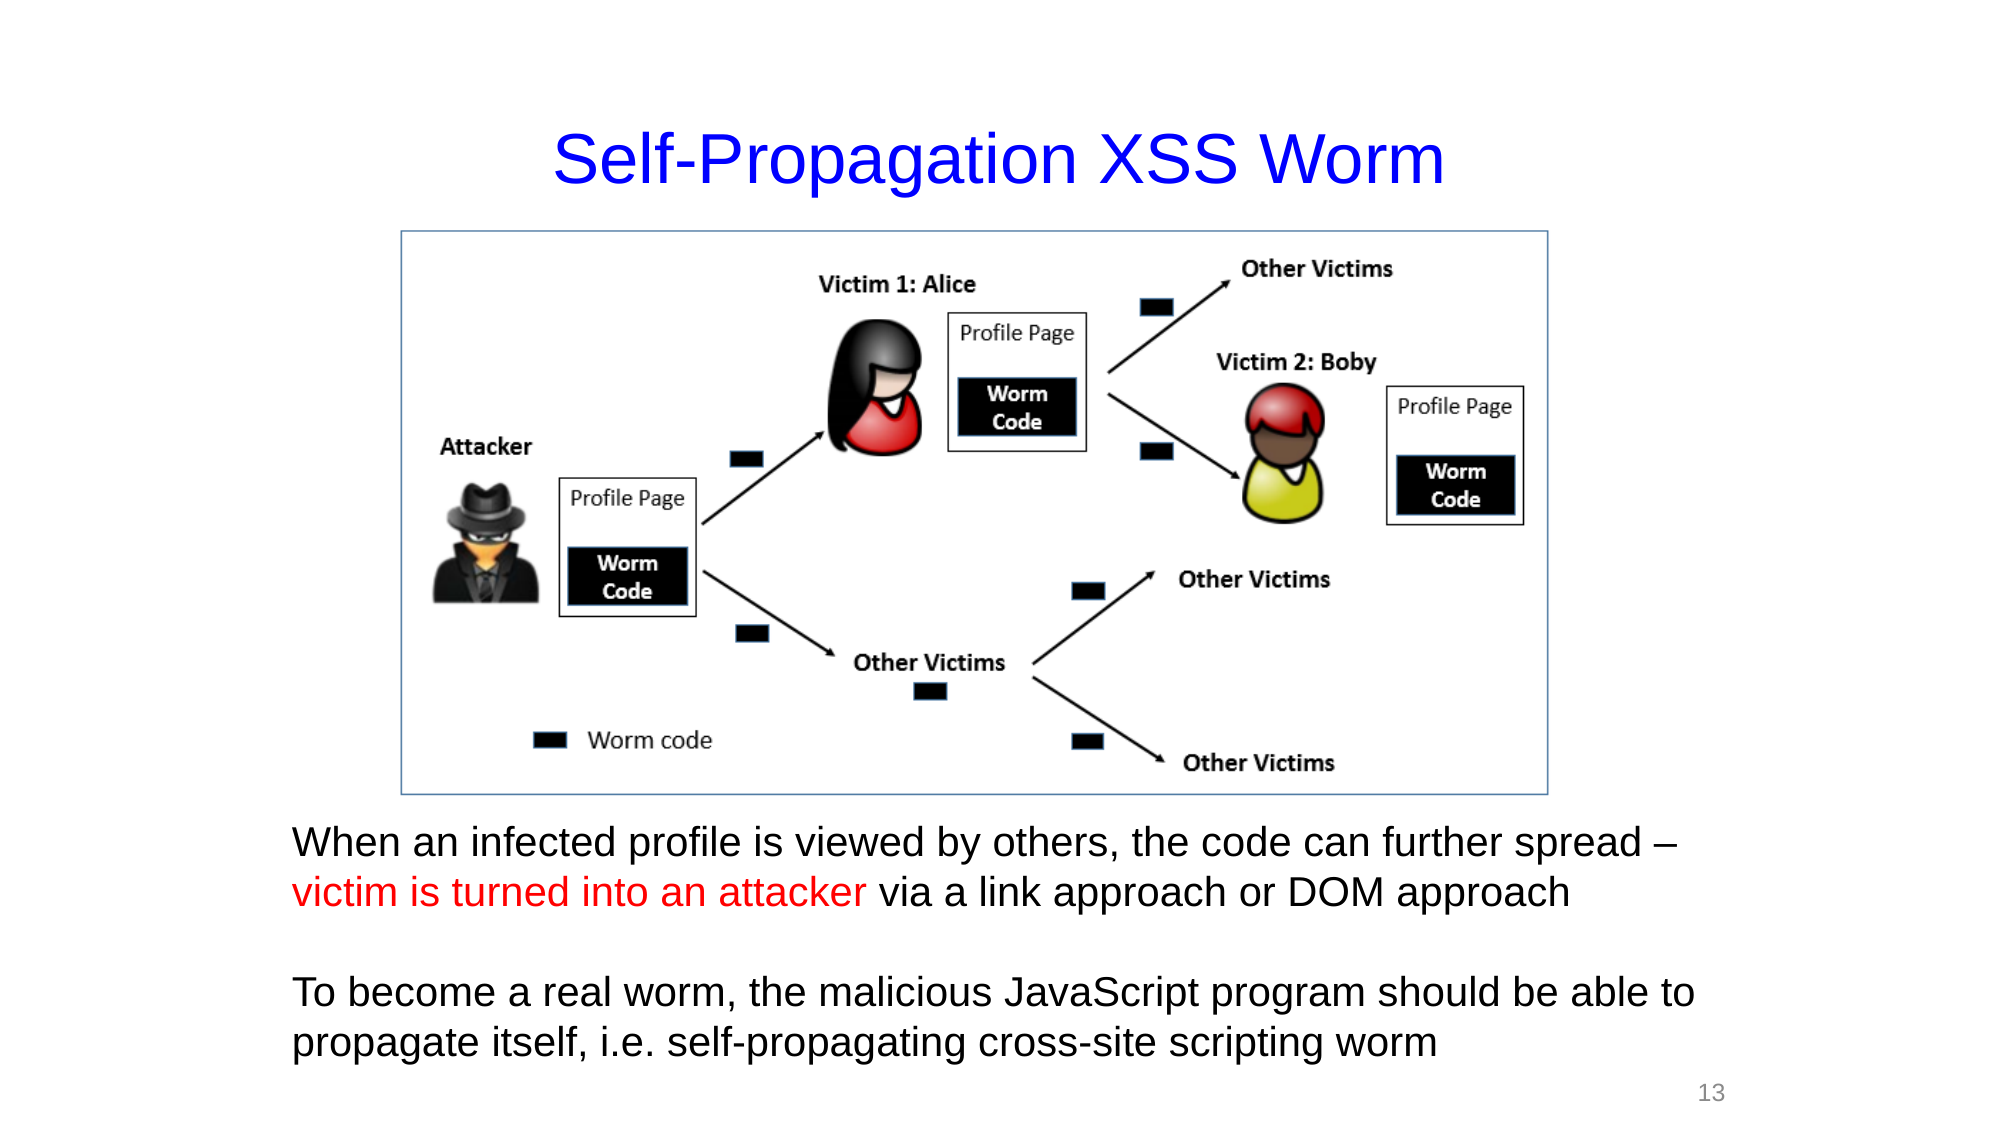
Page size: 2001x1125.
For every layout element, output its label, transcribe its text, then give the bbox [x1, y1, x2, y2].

picture [388, 222, 1571, 808]
text_box When an infected profile is viewed by others, the code can further spread – victim is turned into an attacker via a link approach or DOM approach To become a real worm, the malicious JavaScript program should be able to propagate itself, i.e. self-propagating cross-site scripting worm [277, 807, 1723, 1073]
title Self-Propagation XSS Worm [68, 97, 1932, 223]
text_box 13 [1638, 1080, 1741, 1103]
